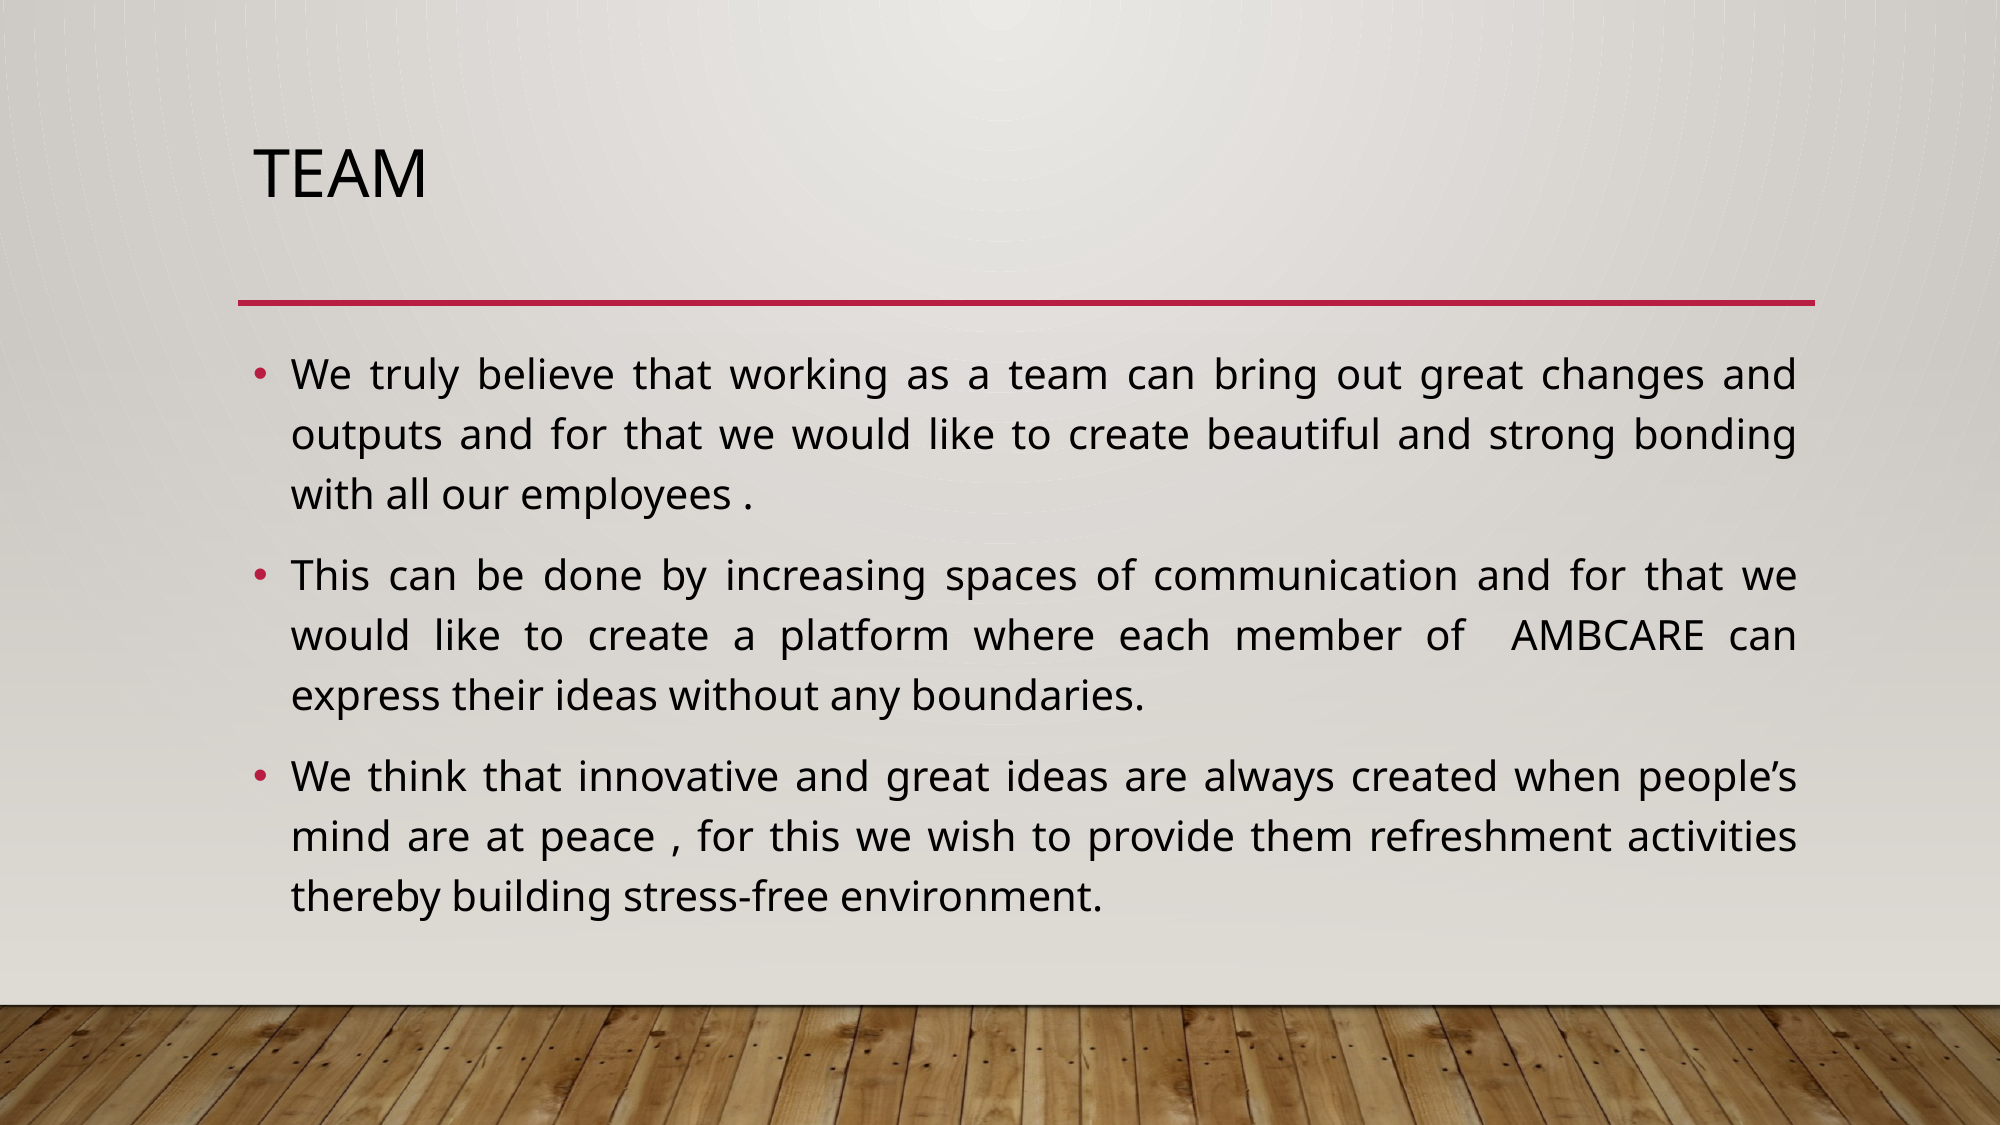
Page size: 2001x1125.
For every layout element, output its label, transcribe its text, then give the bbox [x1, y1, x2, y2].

title team [238, 131, 1814, 305]
picture [0, 1005, 2000, 1125]
list We truly believe that working as a team can bring out great changes and outputs and for that we would like to create beautiful and strong bonding with all our employees . This can be done by increasing spaces of communication and for that we would like to create a platform where each member of AMBCARE can express their ideas without any boundaries. We think that innovative and great ideas are always created when people’s mind are at peace , for this we wish to provide them refreshment activities thereby building stress-free environment. [238, 330, 1814, 897]
